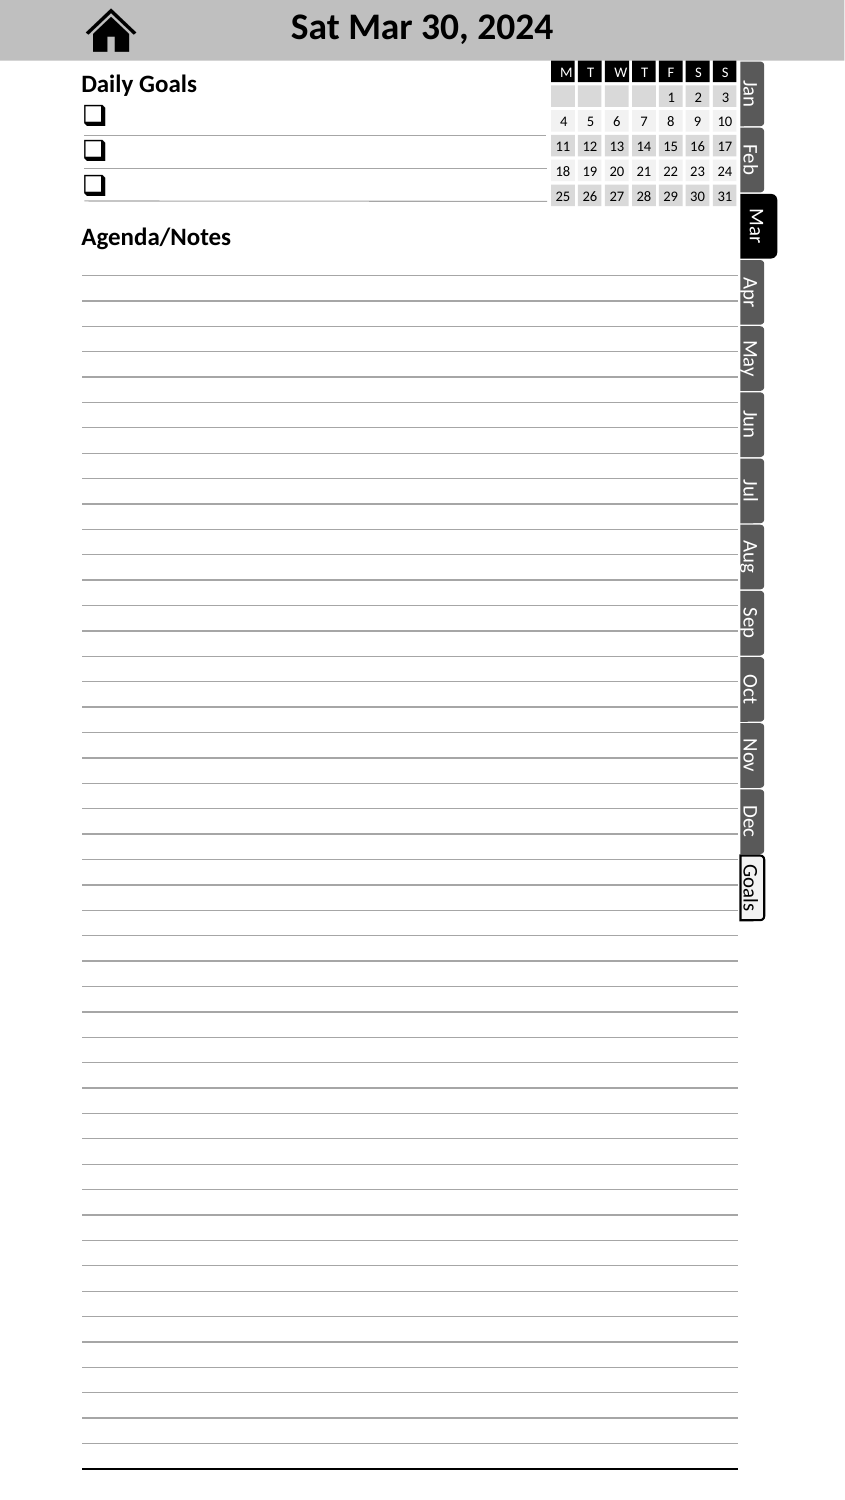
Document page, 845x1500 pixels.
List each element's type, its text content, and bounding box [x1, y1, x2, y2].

list Sat Mar 30, 2024 [190, 0, 655, 61]
picture [82, 1, 140, 59]
